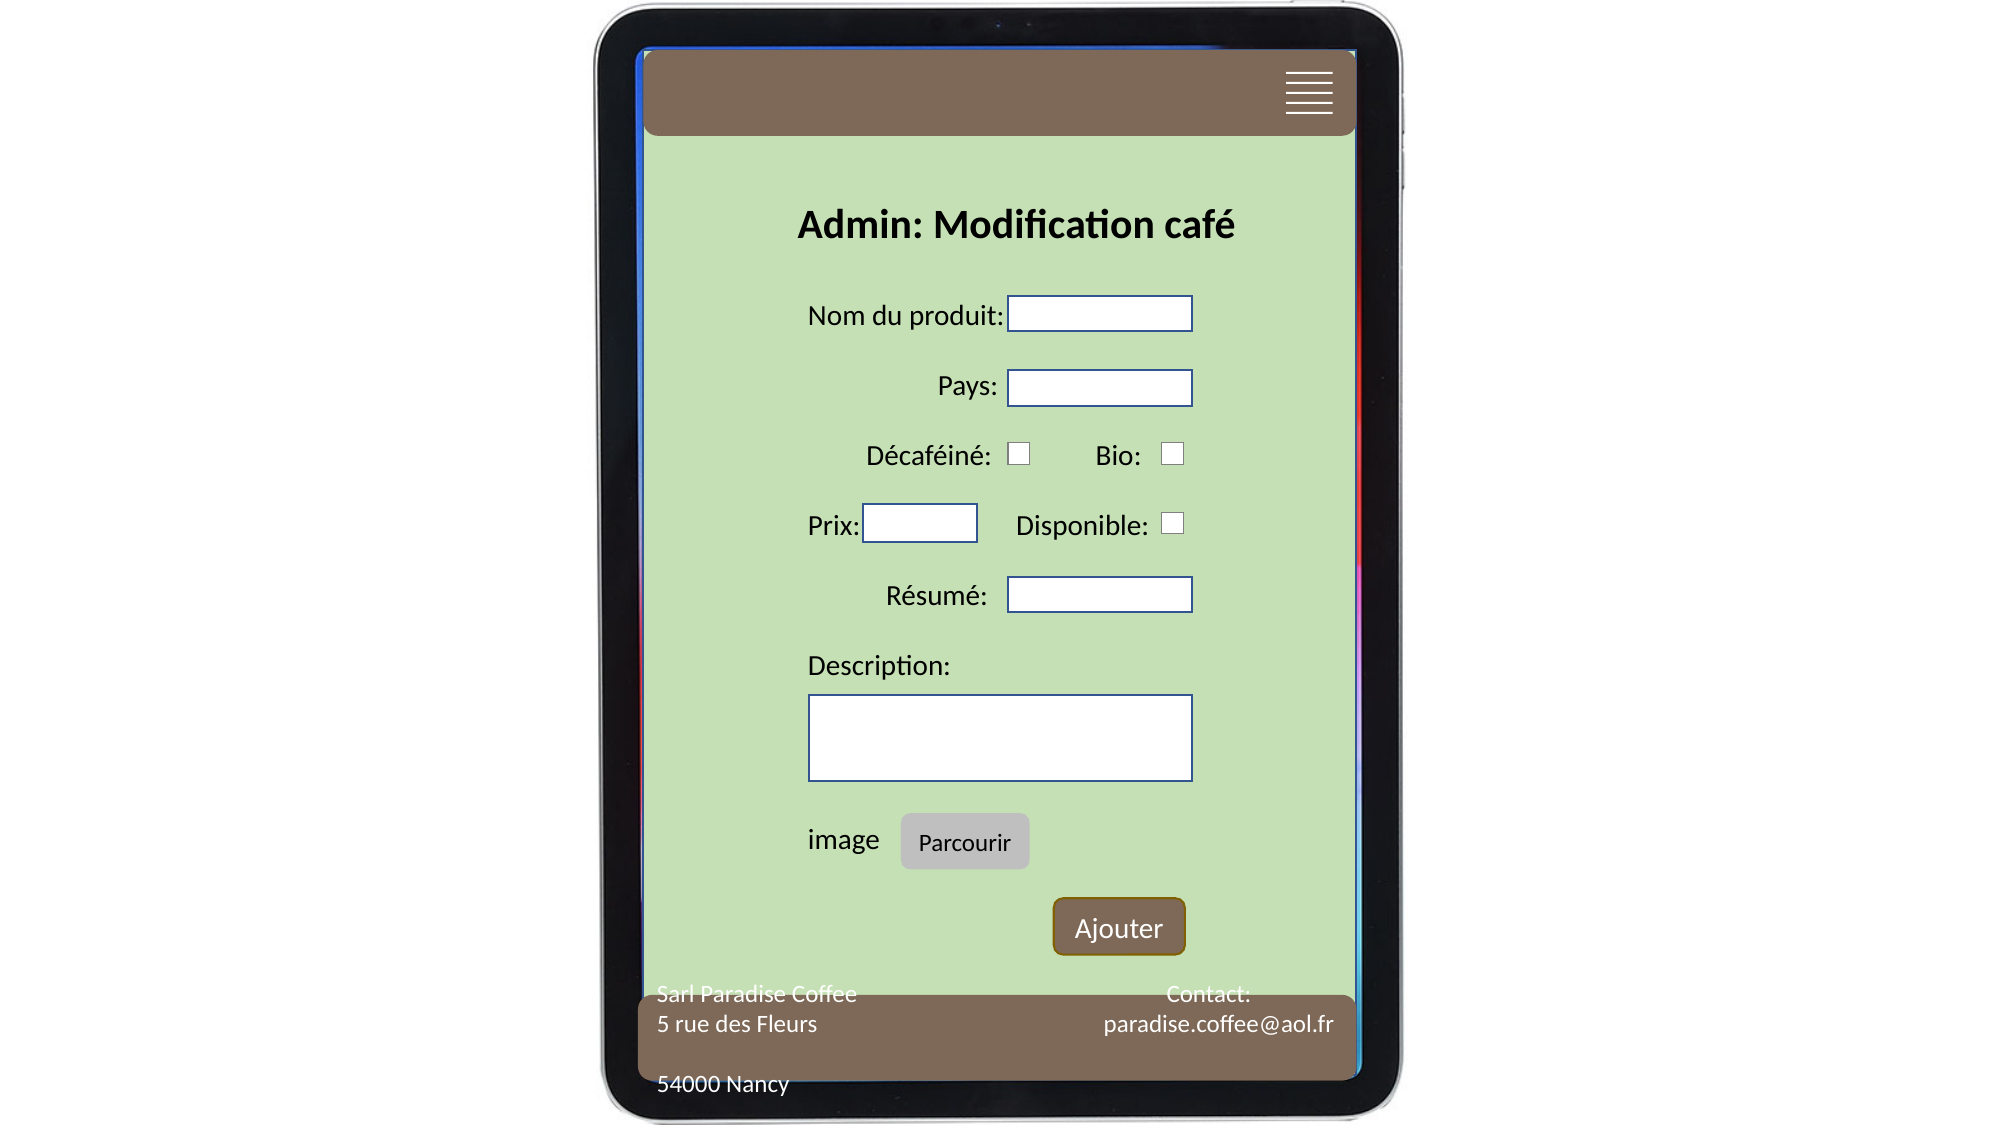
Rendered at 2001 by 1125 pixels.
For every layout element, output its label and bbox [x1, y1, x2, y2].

picture [437, 0, 1563, 1125]
text_box [1161, 512, 1184, 534]
text_box [1161, 442, 1184, 465]
text_box [1007, 436, 1054, 471]
